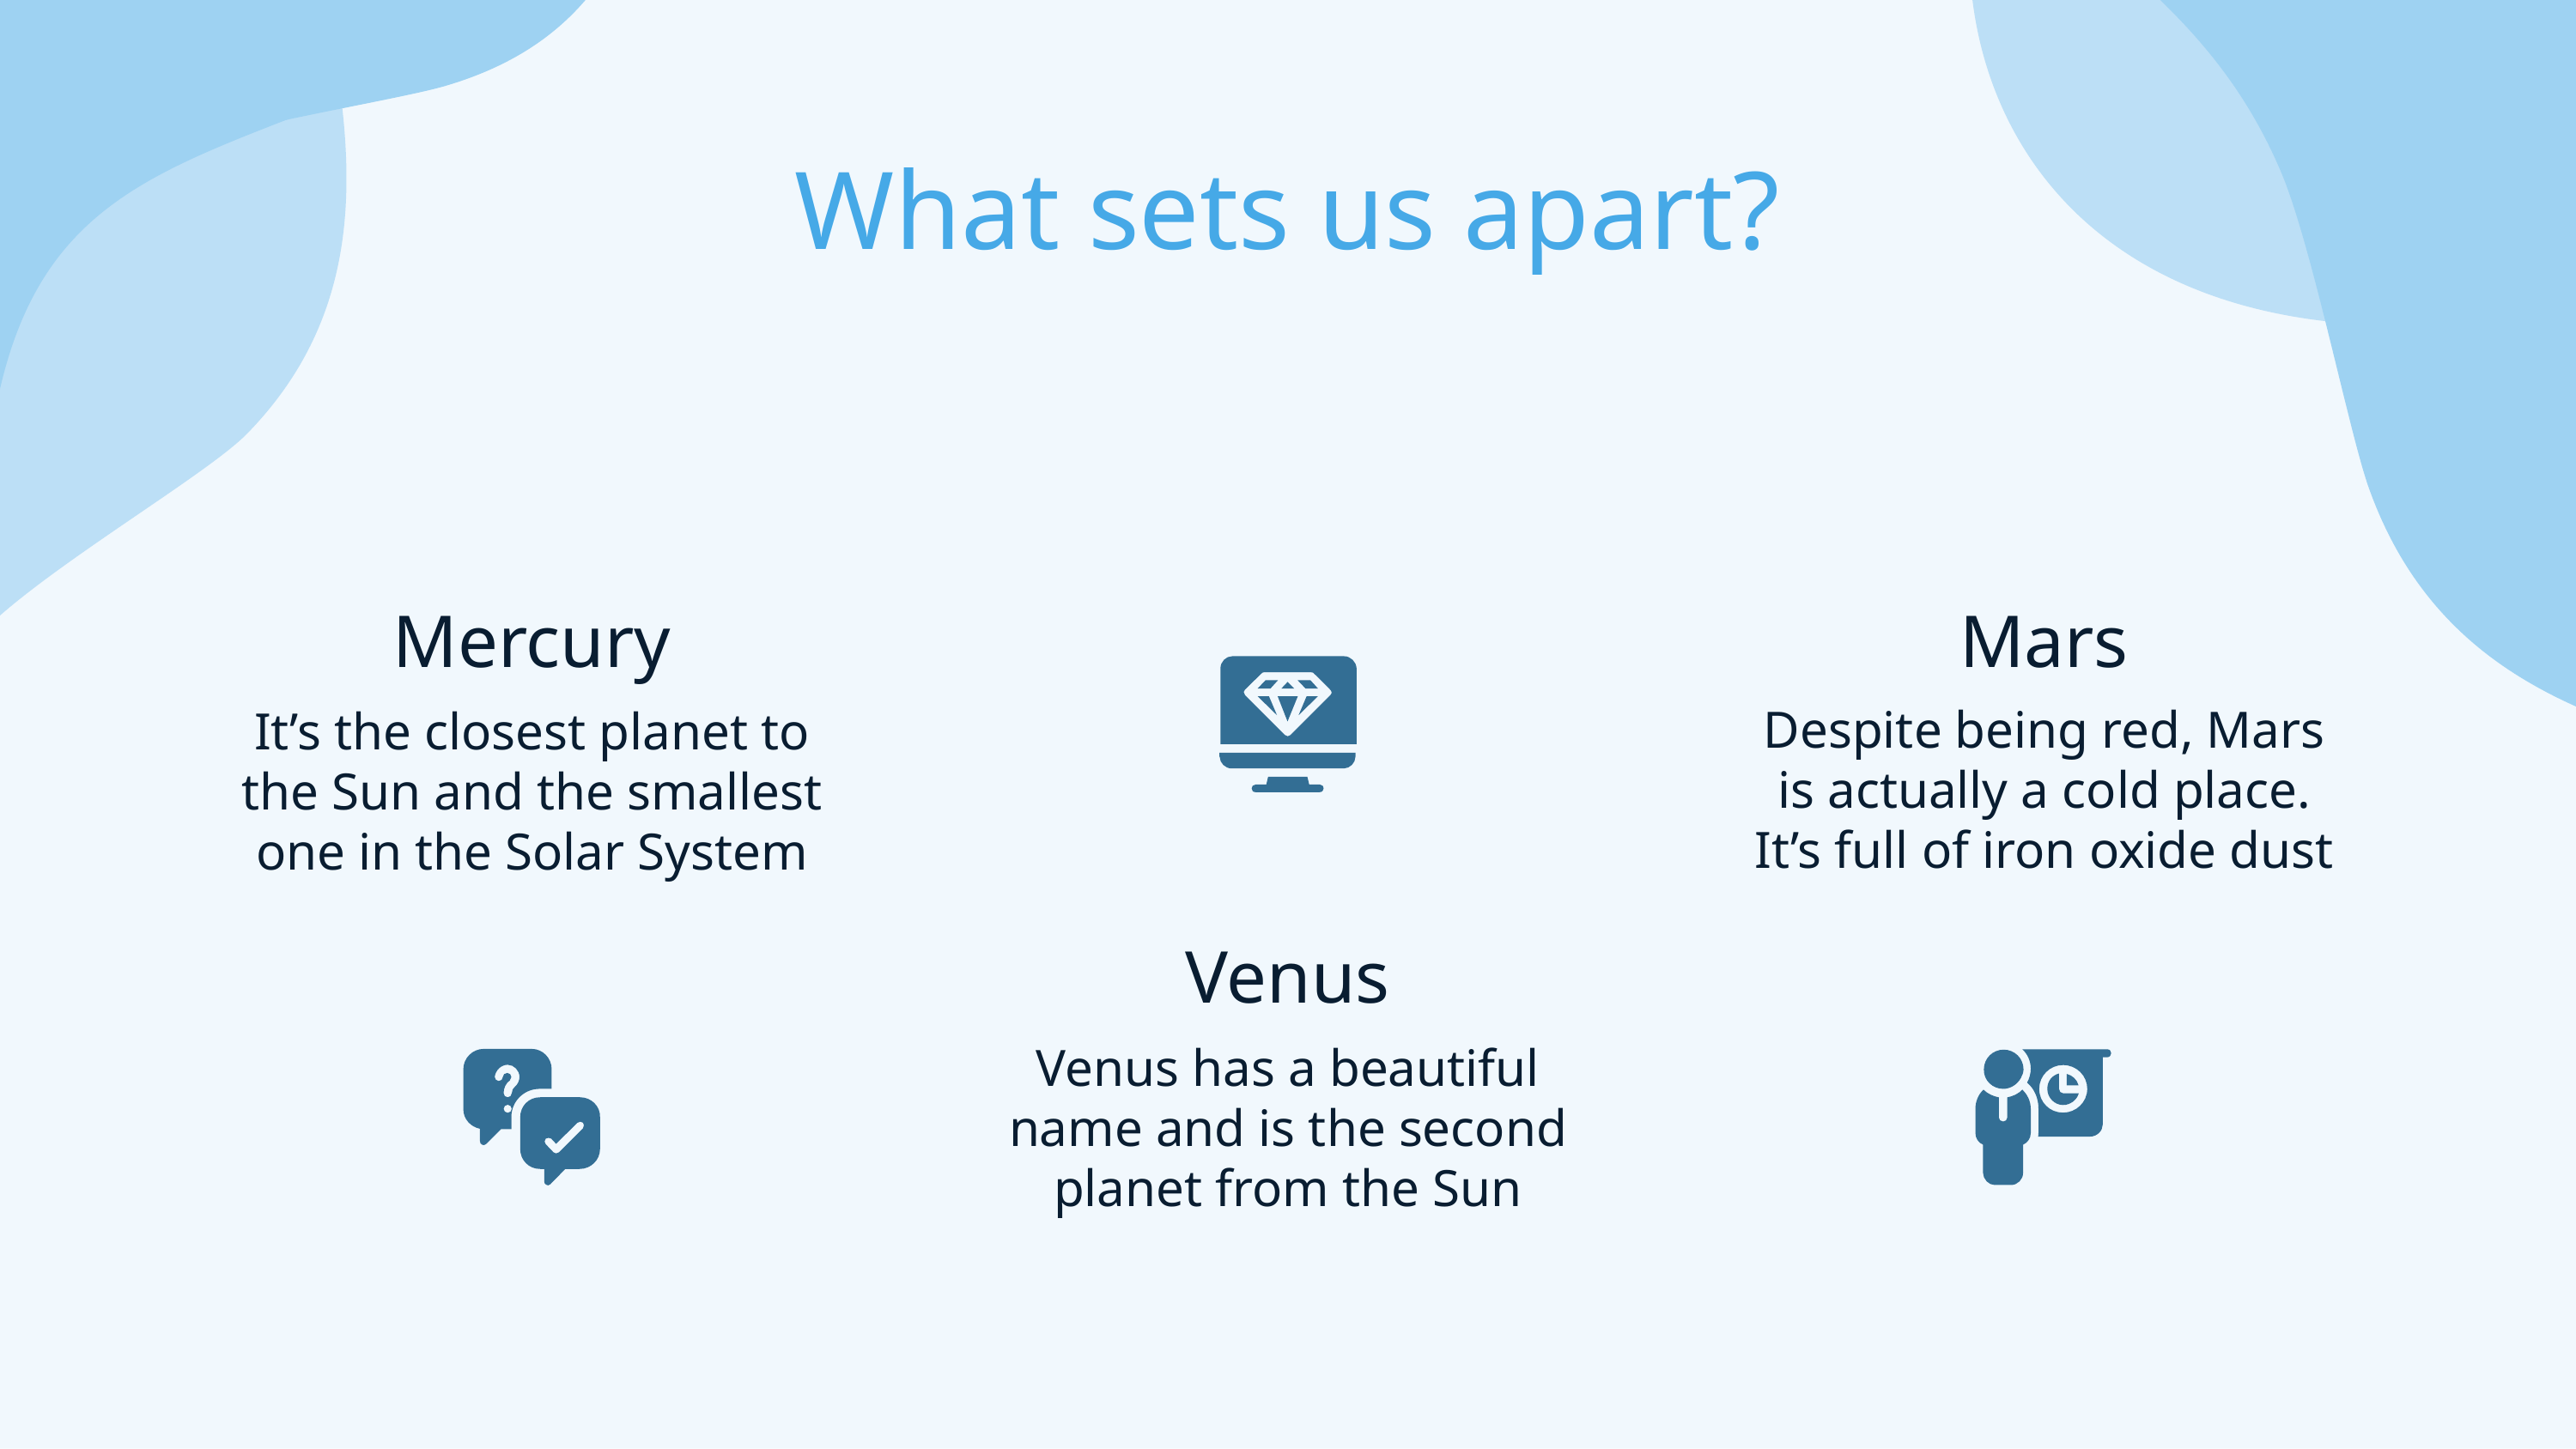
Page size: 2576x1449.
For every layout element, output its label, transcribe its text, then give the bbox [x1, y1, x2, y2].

title Mercury [203, 565, 861, 700]
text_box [1218, 656, 1358, 793]
title Mars [1715, 565, 2373, 700]
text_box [463, 1048, 601, 1186]
subtitle Venus has a beautiful name and is the second planet from the Sun [958, 1036, 1618, 1216]
title Venus [958, 900, 1618, 1036]
title What sets us apart? [203, 124, 2373, 287]
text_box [1975, 1049, 2113, 1185]
subtitle It’s the closest planet to the Sun and the smallest one in the Solar System [203, 700, 861, 881]
subtitle Despite being red, Mars is actually a cold place. It’s full of iron oxide dust [1715, 700, 2373, 876]
